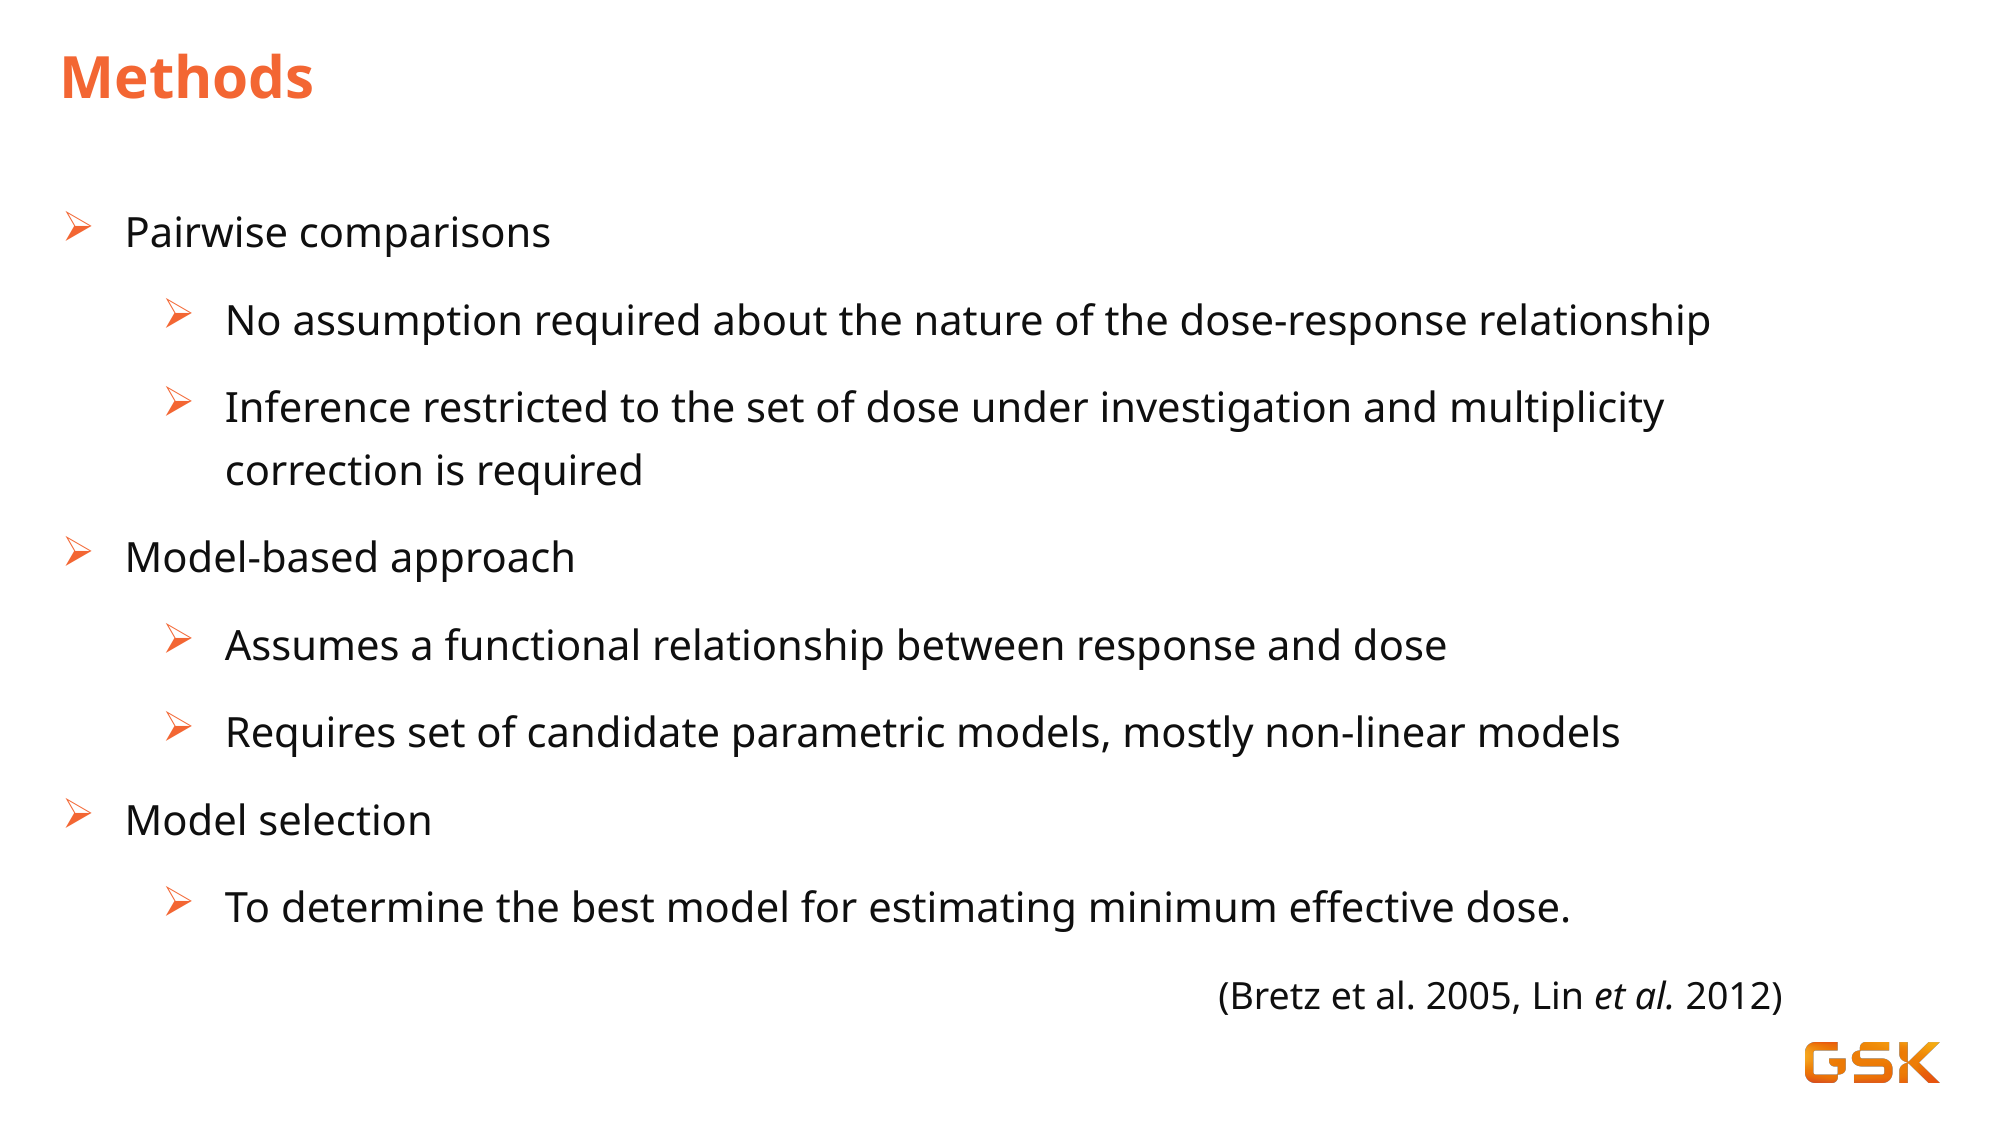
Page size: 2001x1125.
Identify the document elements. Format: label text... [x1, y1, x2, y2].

title Methods [59, 39, 1940, 111]
picture [1805, 1042, 1940, 1083]
text_box Pairwise comparisons No assumption required about the nature of the dose-response relationship Inference restricted to the set of dose under investigation and multiplicity correction is required Model-based approach Assumes a functional relationship between response and dose Requires set of candidate parametric models, mostly non-linear models Model selection To determine the best model for estimating minimum effective dose. [45, 158, 1886, 966]
text_box (Bretz et al. 2005, Lin et al. 2012) [1203, 964, 1798, 1025]
